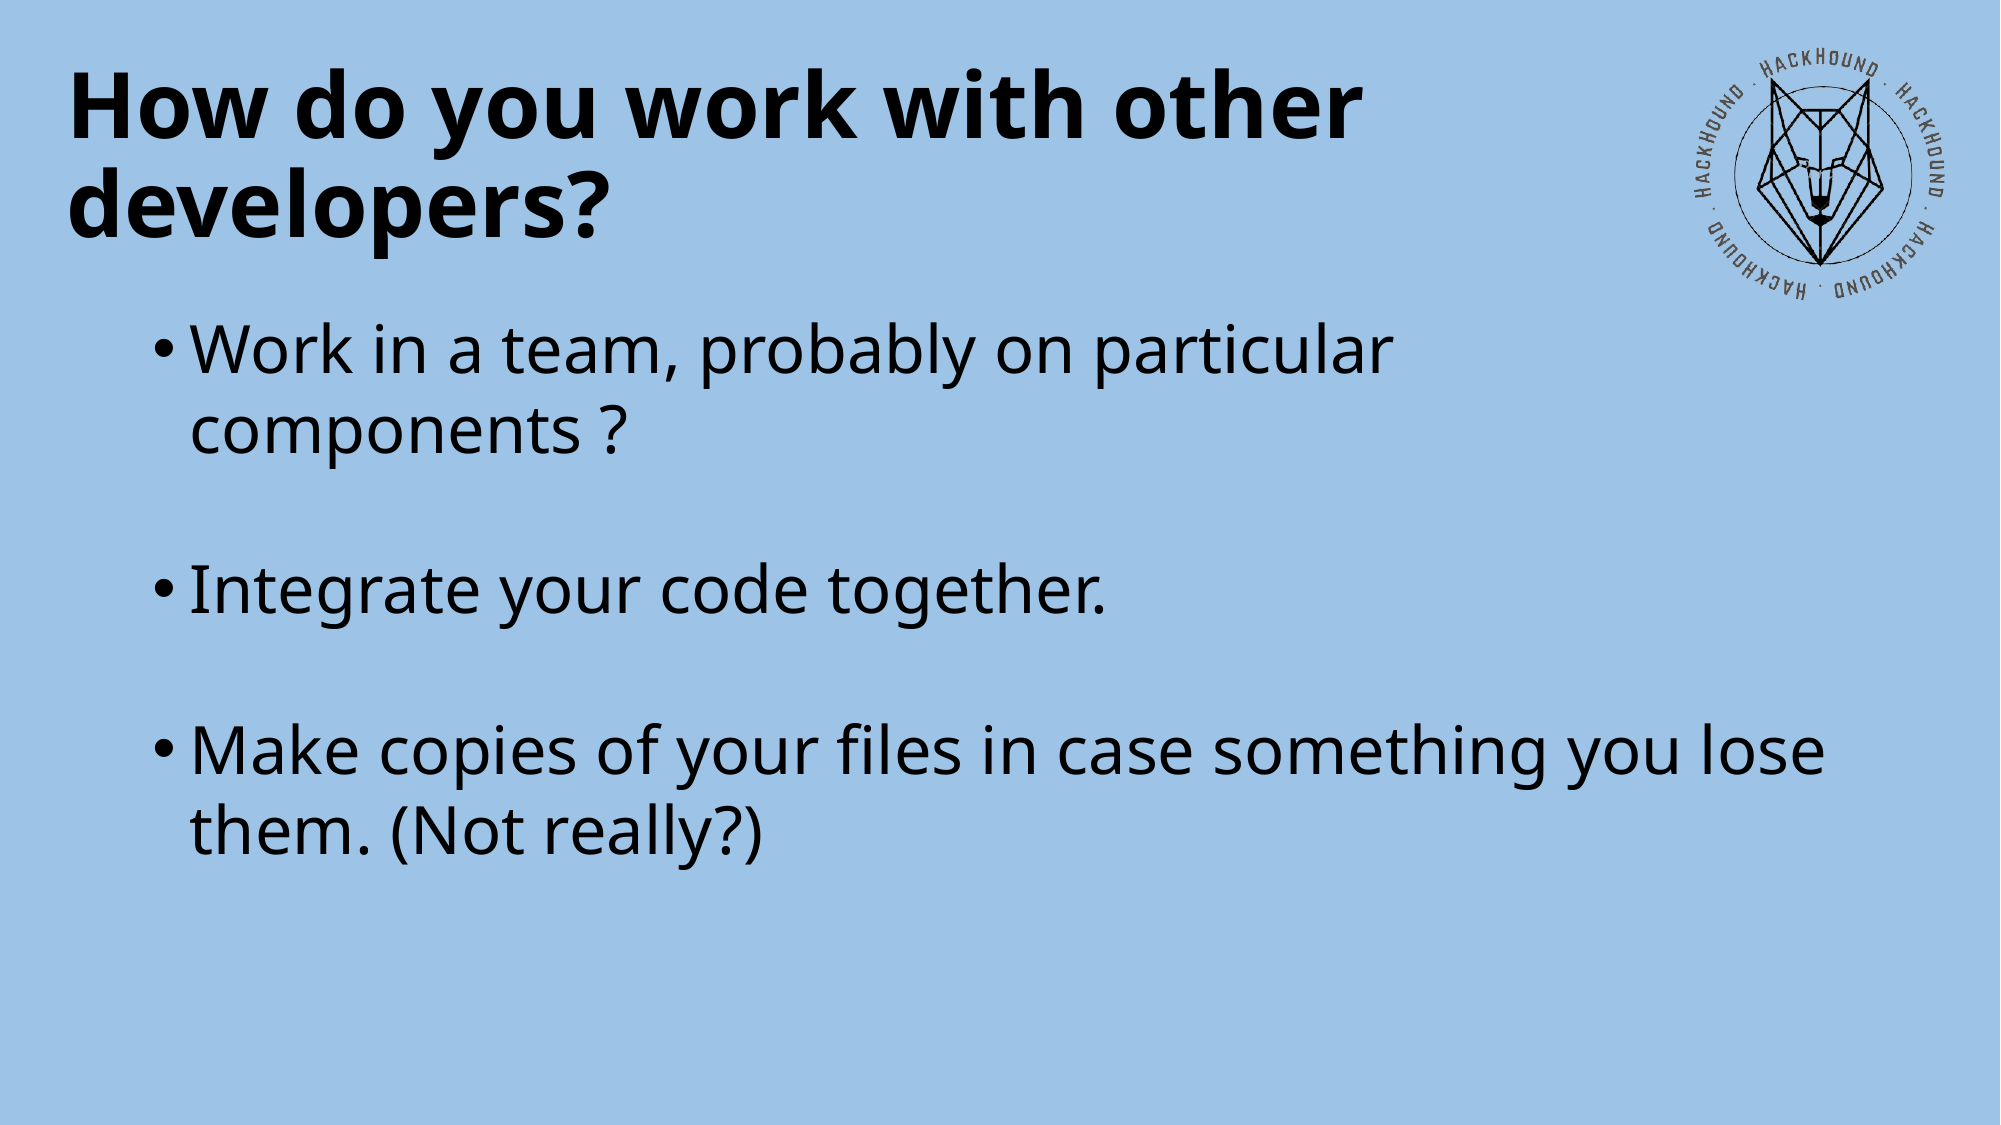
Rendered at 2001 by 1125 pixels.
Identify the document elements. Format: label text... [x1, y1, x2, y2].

title How do you work with other developers? [51, 50, 1777, 268]
list Work in a team, probably on particular components ? Integrate your code together. Make copies of your files in case something you lose them. (Not really?) [137, 299, 1863, 1014]
picture [1621, 0, 2001, 350]
